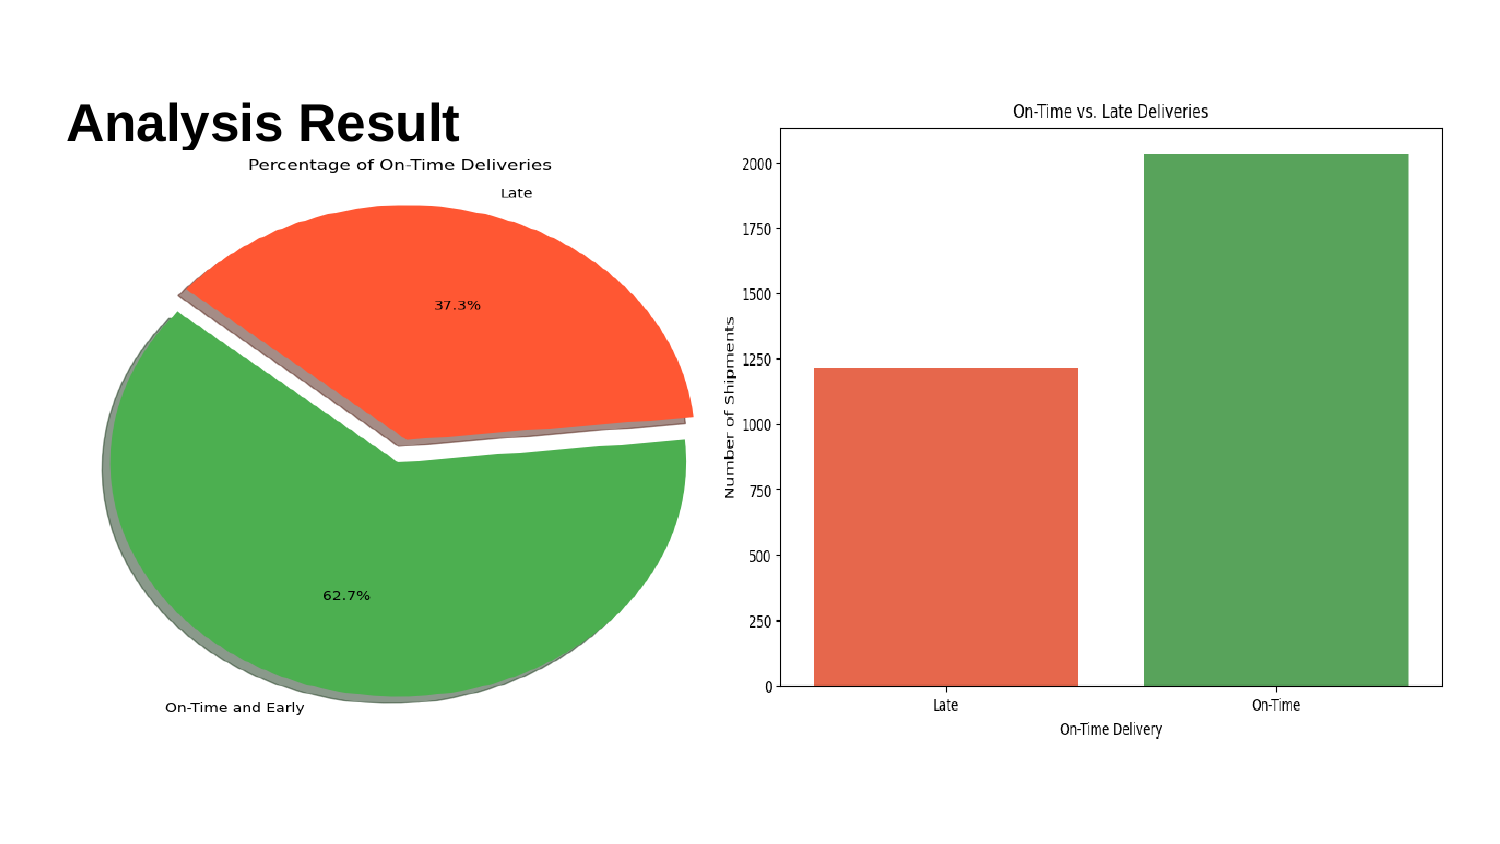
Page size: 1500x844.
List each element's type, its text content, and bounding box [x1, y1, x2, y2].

picture [50, 91, 1450, 750]
title Analysis Result [51, 72, 1449, 148]
